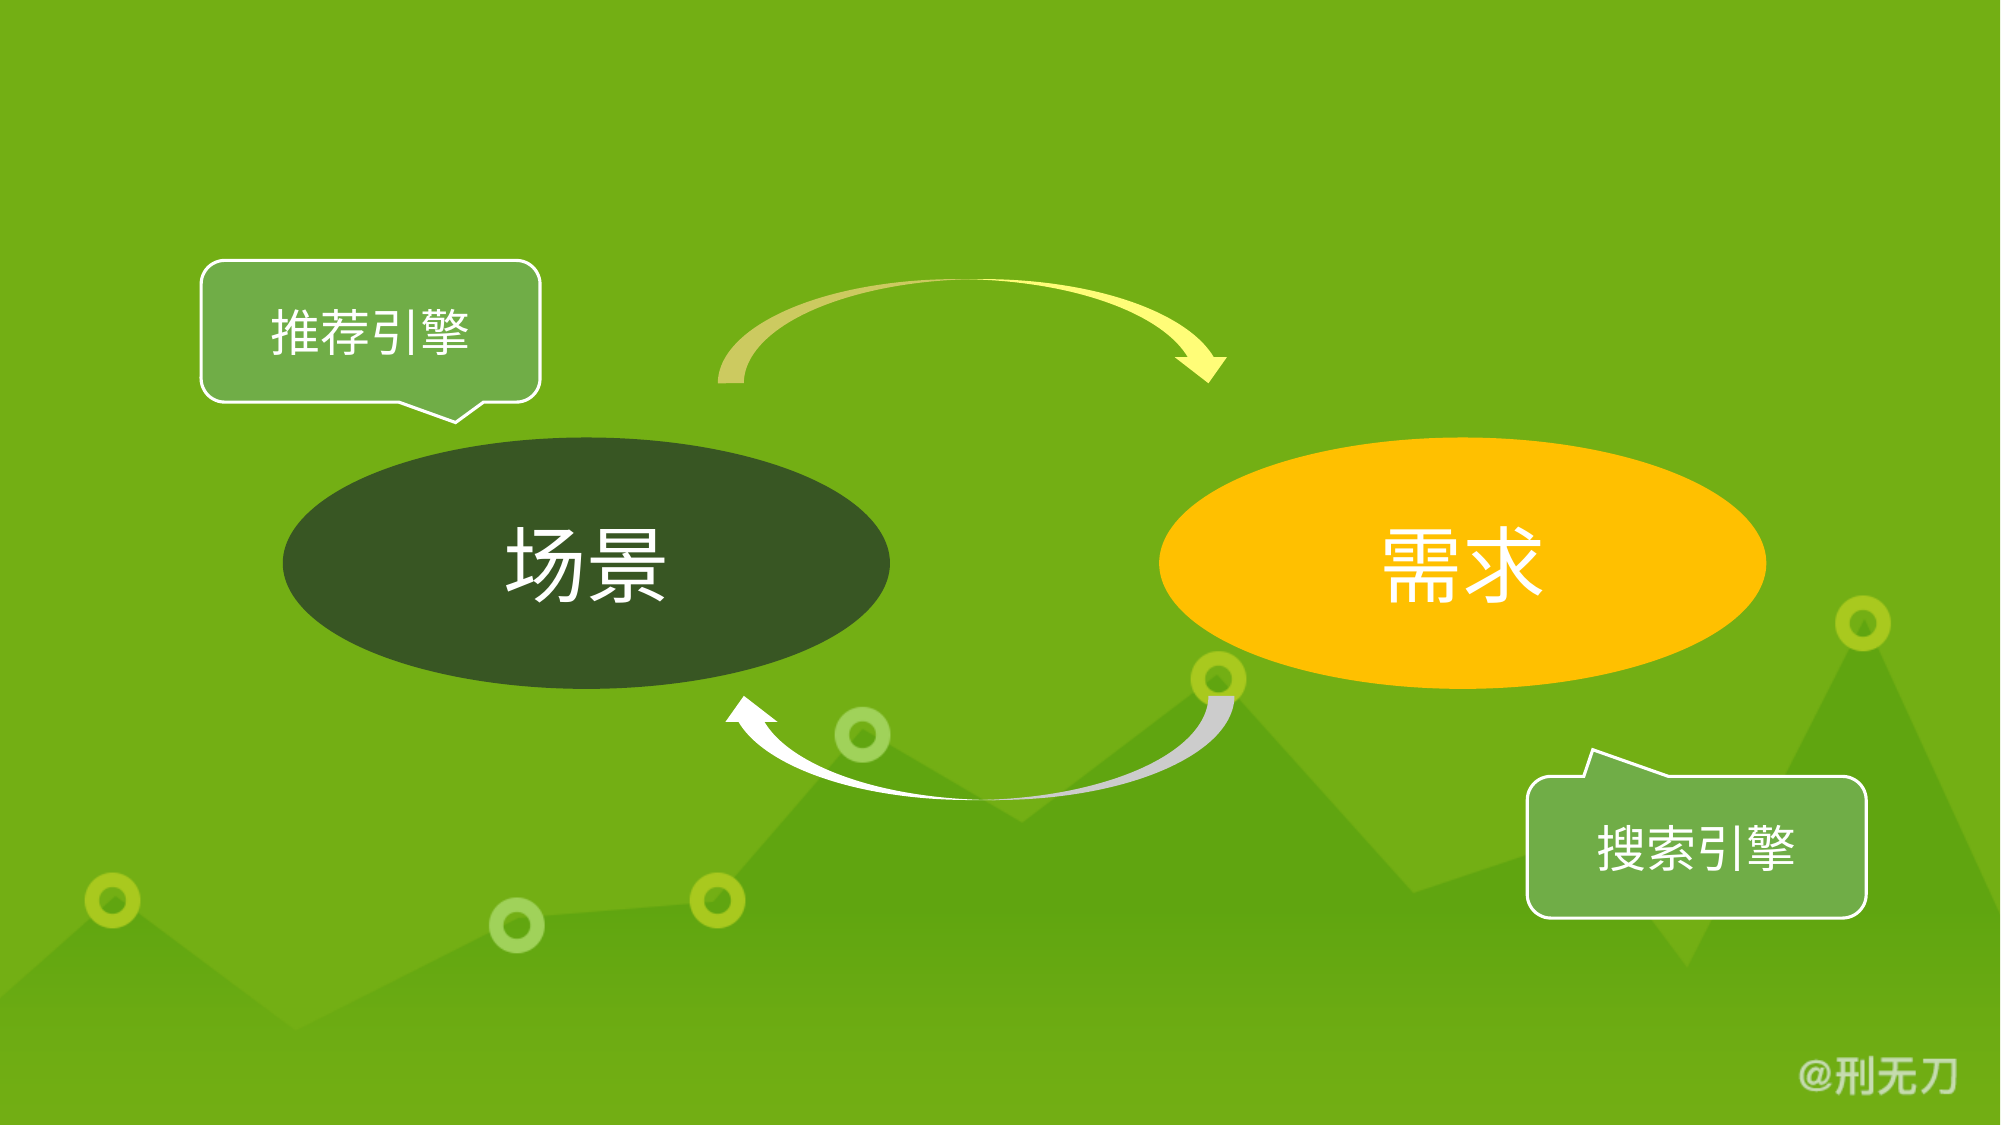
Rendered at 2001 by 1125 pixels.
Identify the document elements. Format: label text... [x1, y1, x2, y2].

text_box [716, 278, 1229, 385]
text_box 搜索引擎 [1525, 747, 1868, 920]
text_box 场景 [281, 436, 891, 690]
text_box 推荐引擎 [199, 258, 542, 425]
picture [0, 0, 2001, 1125]
text_box 需求 [1158, 436, 1768, 690]
text_box [723, 694, 1236, 802]
